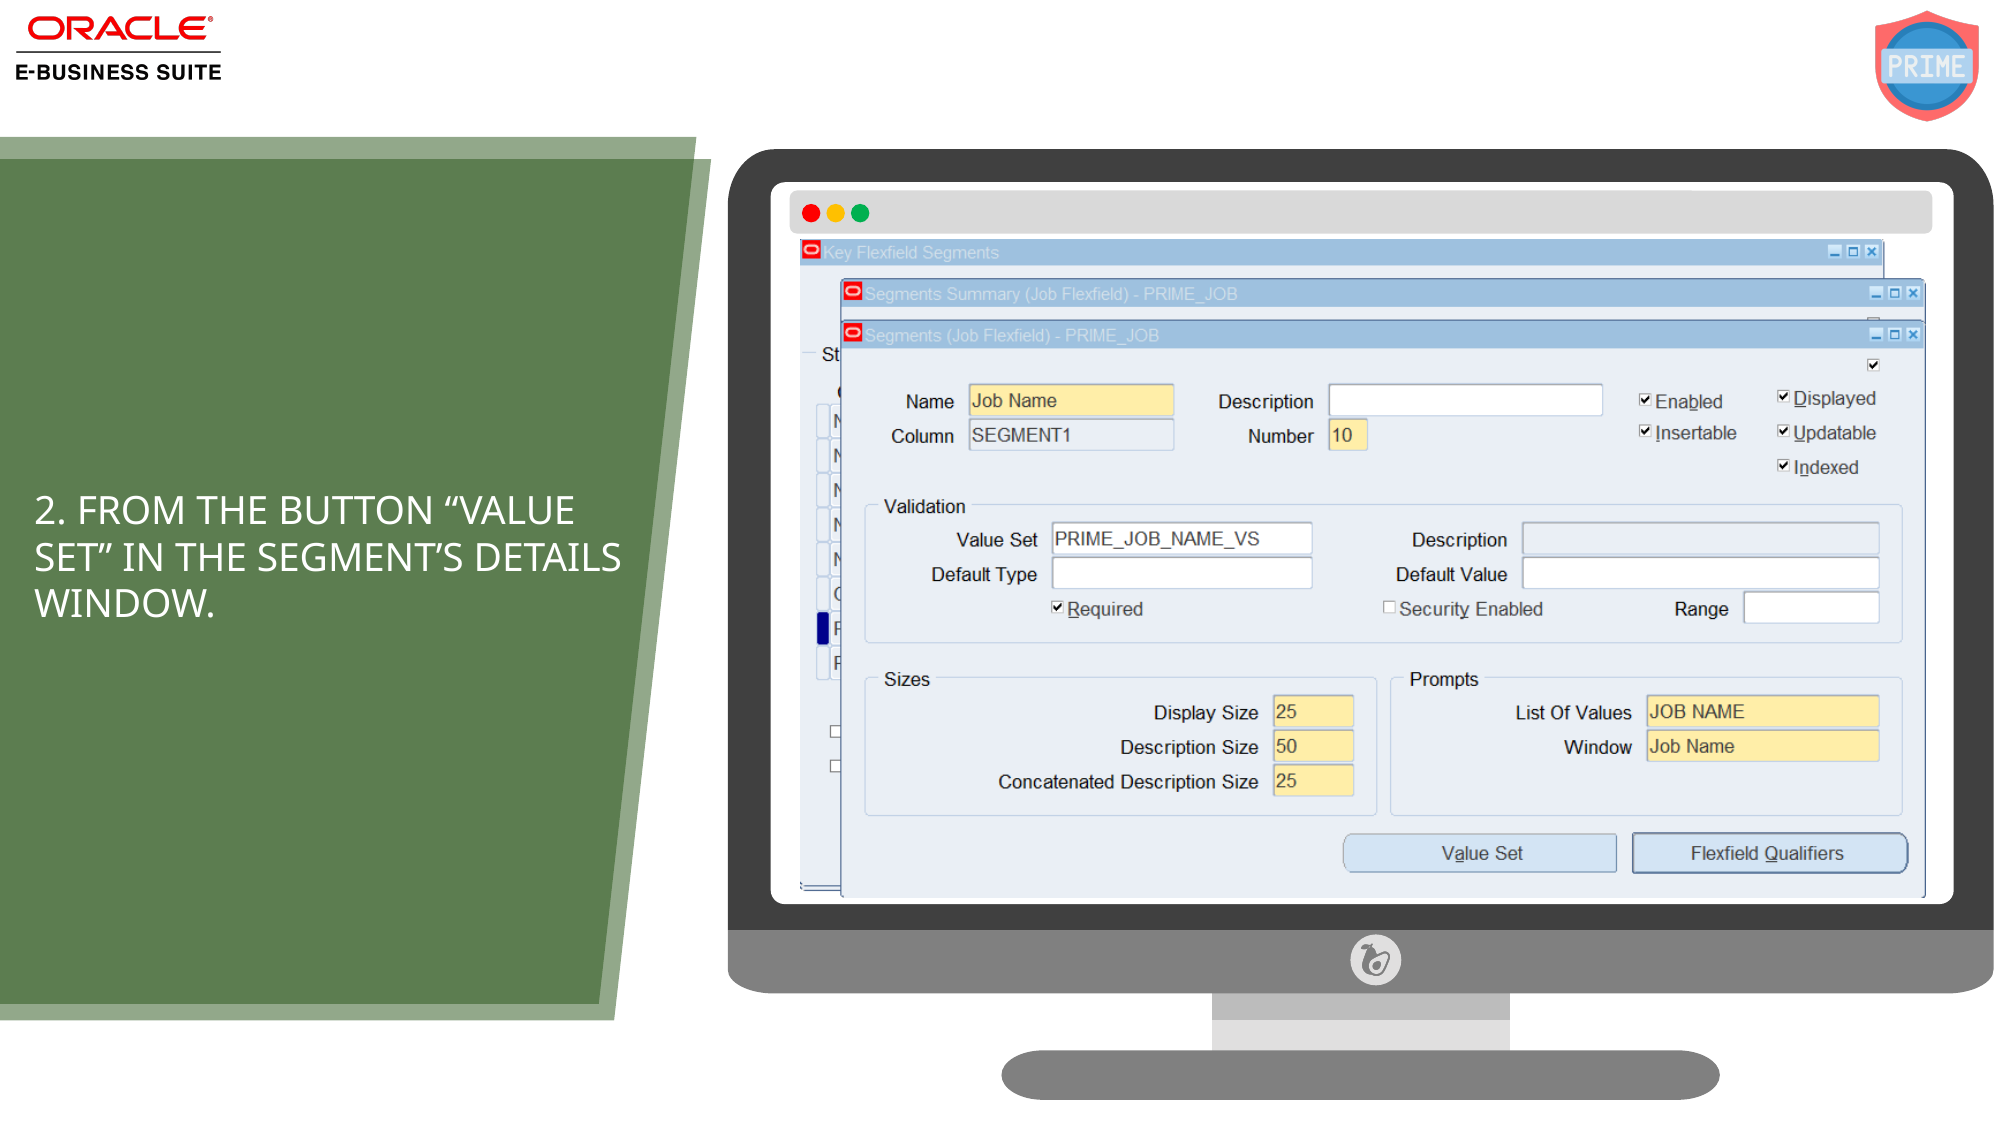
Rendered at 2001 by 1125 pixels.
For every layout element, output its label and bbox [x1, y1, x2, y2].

picture [1868, 7, 1986, 125]
picture [800, 238, 1927, 899]
text_box [727, 148, 1995, 1101]
picture [16, 15, 222, 81]
text_box [0, 136, 712, 1021]
